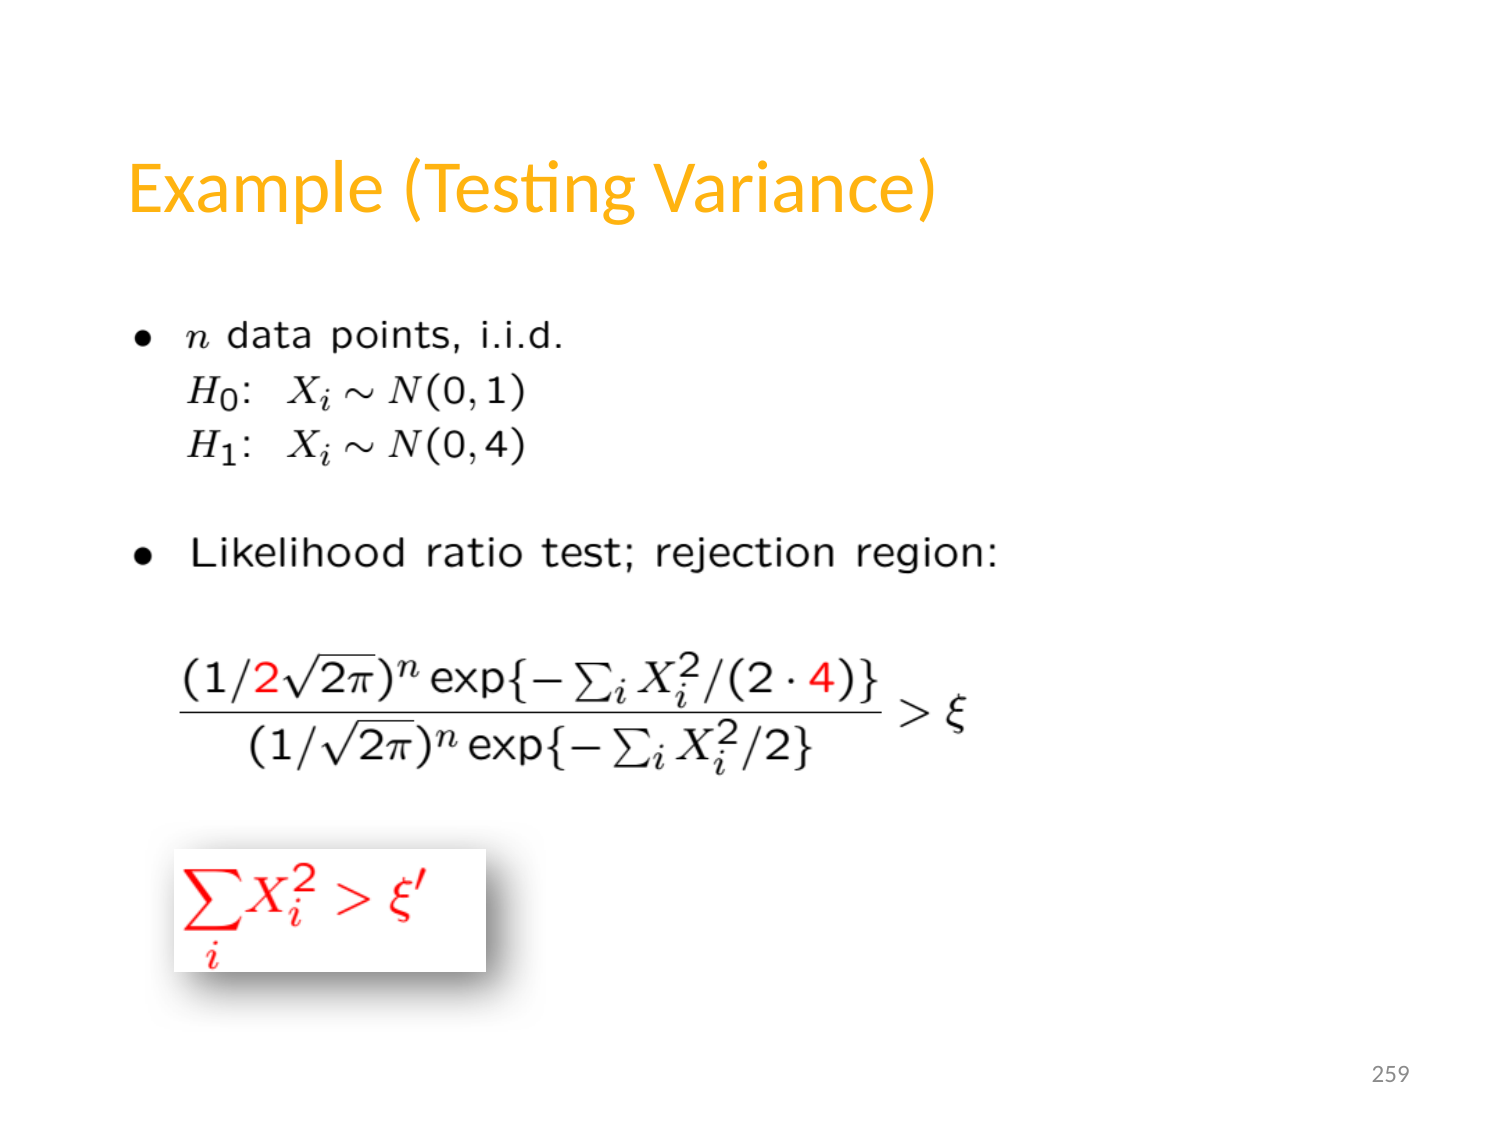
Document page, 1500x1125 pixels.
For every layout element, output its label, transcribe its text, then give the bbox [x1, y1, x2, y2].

picture [159, 642, 1004, 793]
picture [112, 299, 613, 495]
title Example (Testing Variance) [112, 0, 1388, 366]
picture [99, 503, 1063, 588]
slide_number 259 [1074, 1042, 1425, 1103]
picture [174, 849, 487, 973]
